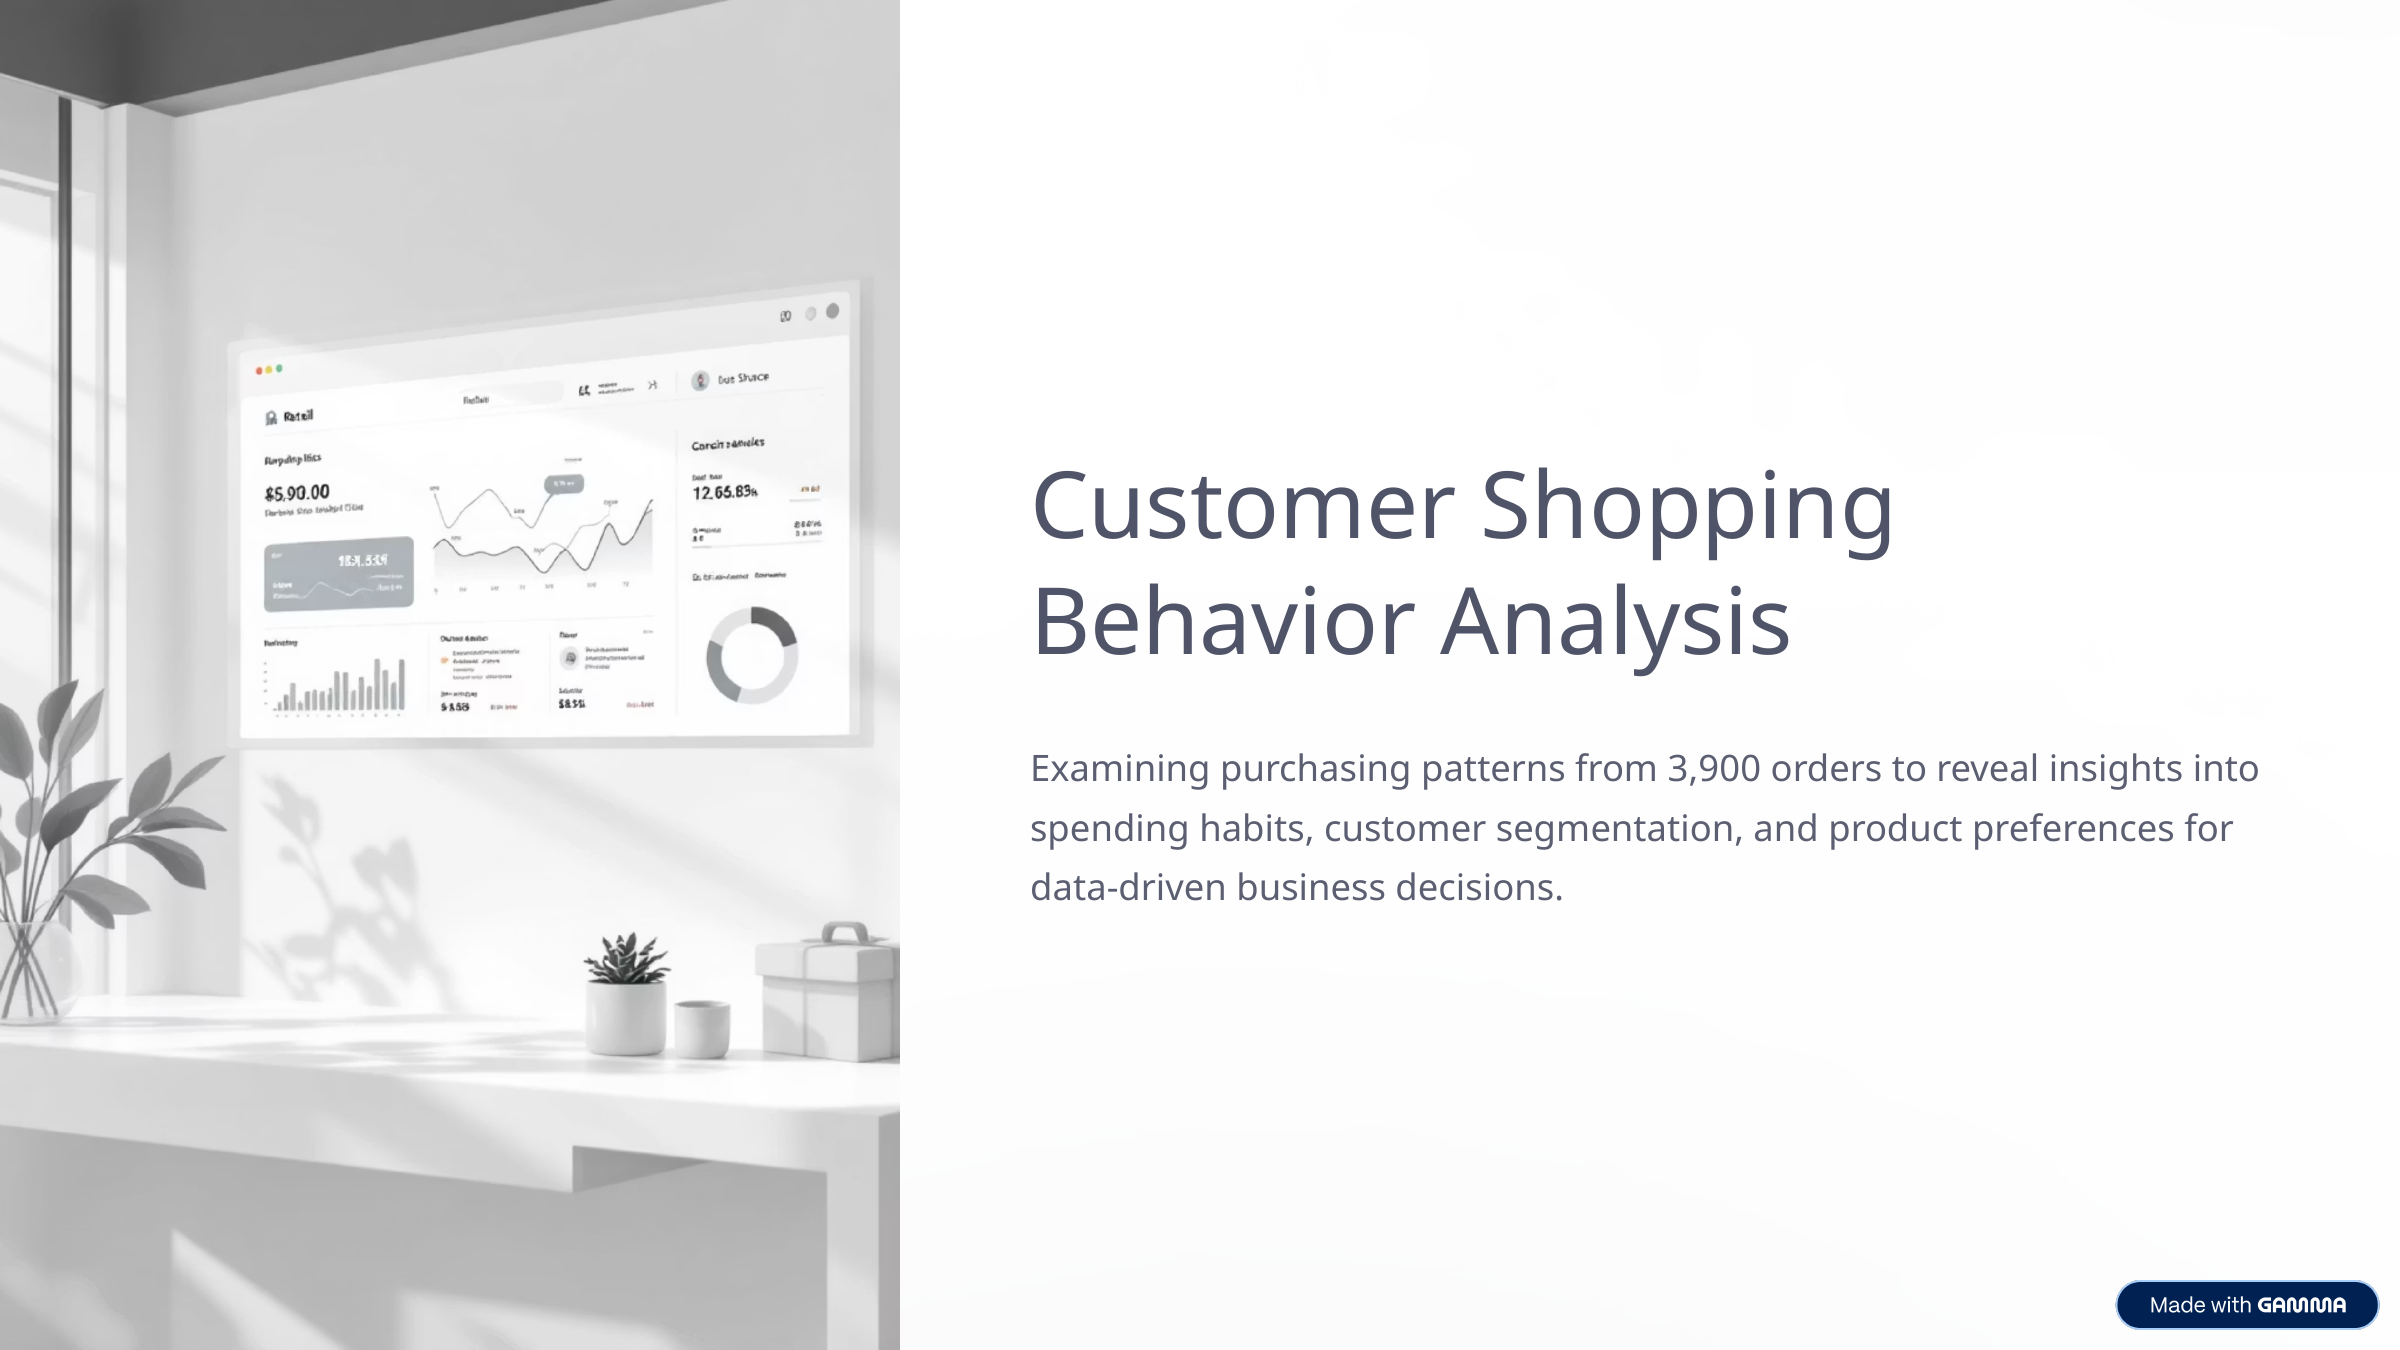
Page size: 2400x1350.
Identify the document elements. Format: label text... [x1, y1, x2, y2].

picture [2106, 1271, 2389, 1339]
text_box Customer Shopping Behavior Analysis [1030, 441, 2270, 674]
picture [0, 0, 900, 1350]
text_box Examining purchasing patterns from 3,900 orders to reveal insights into spending habits, customer segmentation, and product preferences for data-driven business decisions. [1030, 729, 2270, 909]
